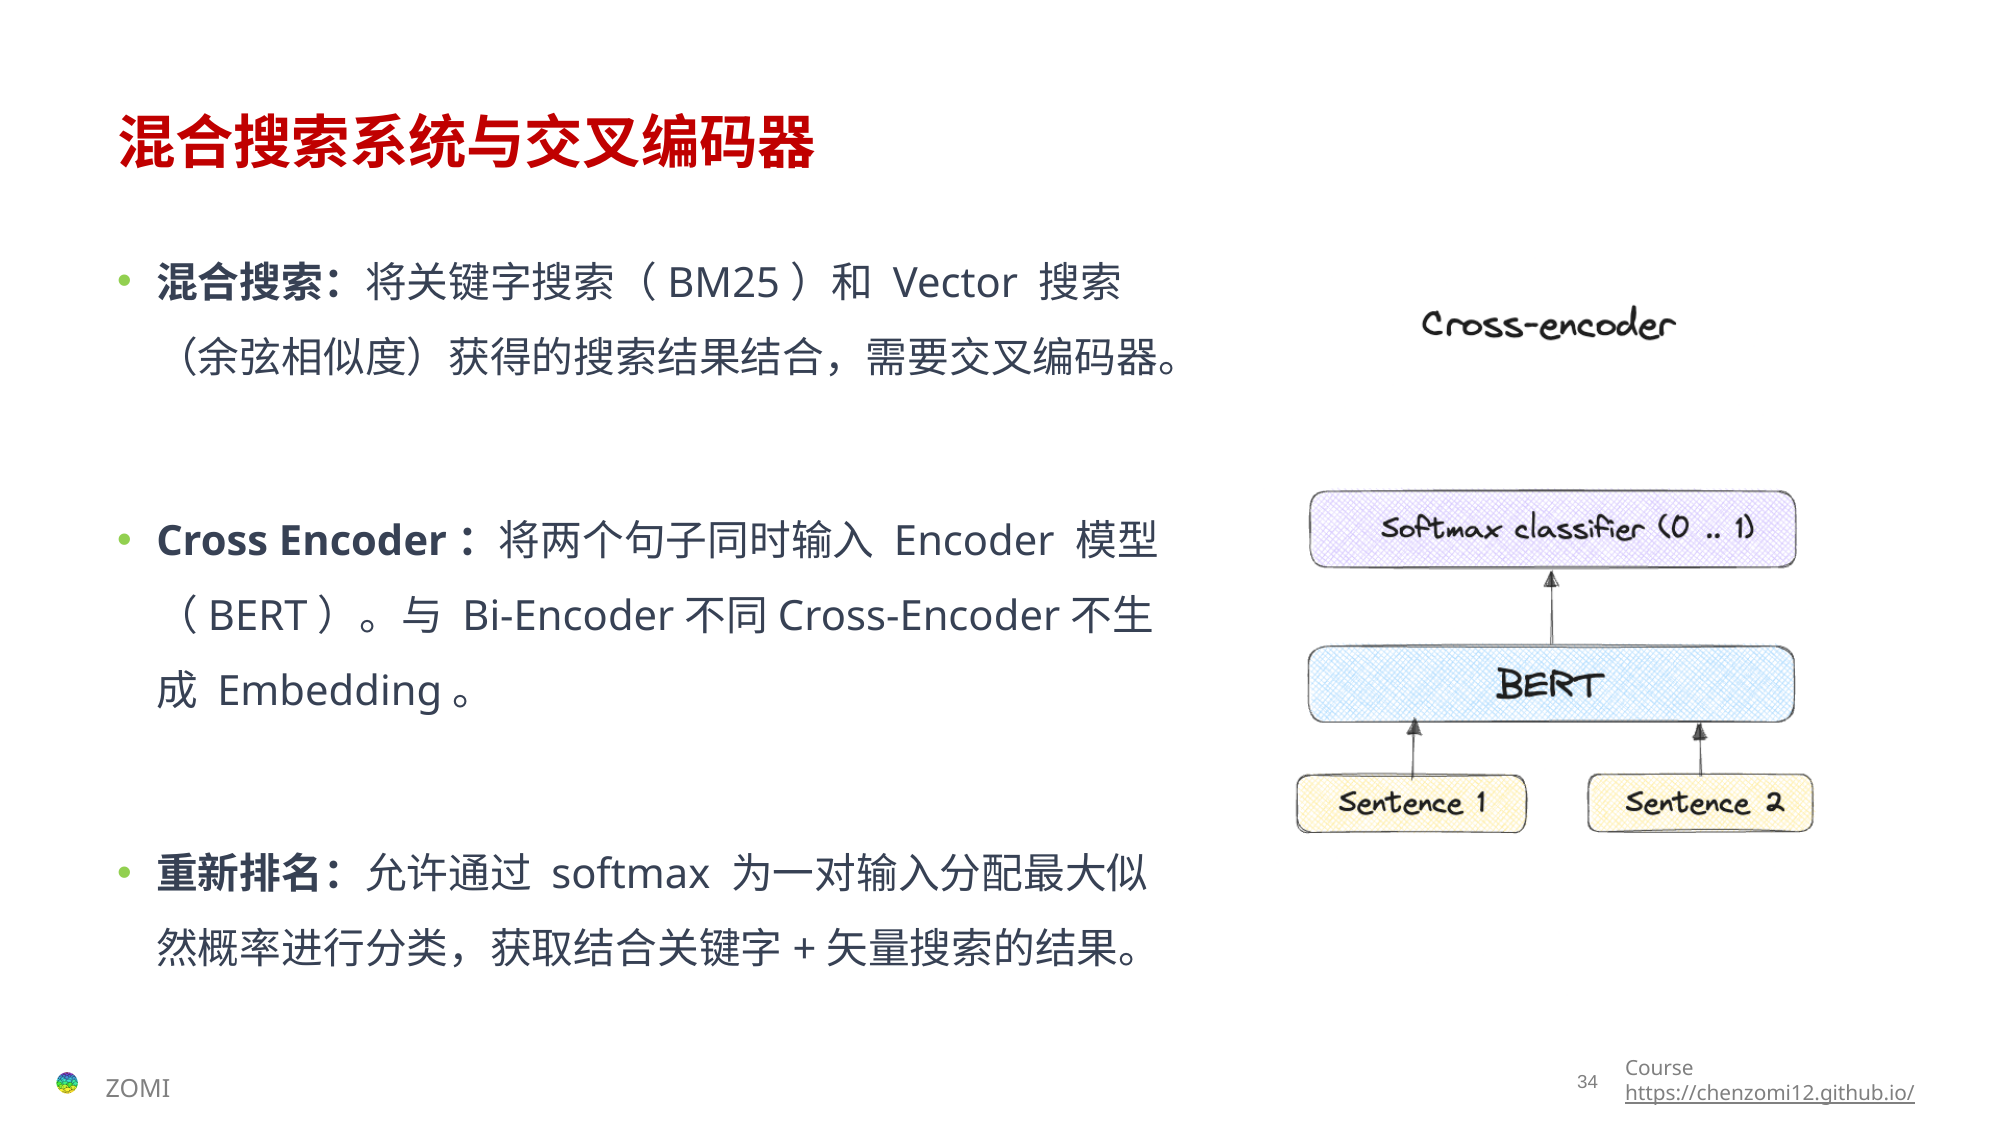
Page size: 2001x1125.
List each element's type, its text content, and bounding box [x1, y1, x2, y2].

list 混合搜索：将关键字搜索（BM25）和 Vector 搜索（余弦相似度）获得的搜索结果结合，需要交叉编码器。 Cross Encoder：将两个句子同时输入 Encoder 模型（BERT）。与 Bi-Encoder不同Cross-Encoder不生成 Embedding。 重新排名：允许通过 softmax 为一对输入分配最大似然概率进行分类，获取结合关键字+矢量搜索的结果。 [102, 223, 1180, 1043]
picture [1262, 257, 1823, 1008]
picture [57, 1073, 77, 1093]
title 混合搜索系统与交叉编码器 [102, 91, 1901, 189]
